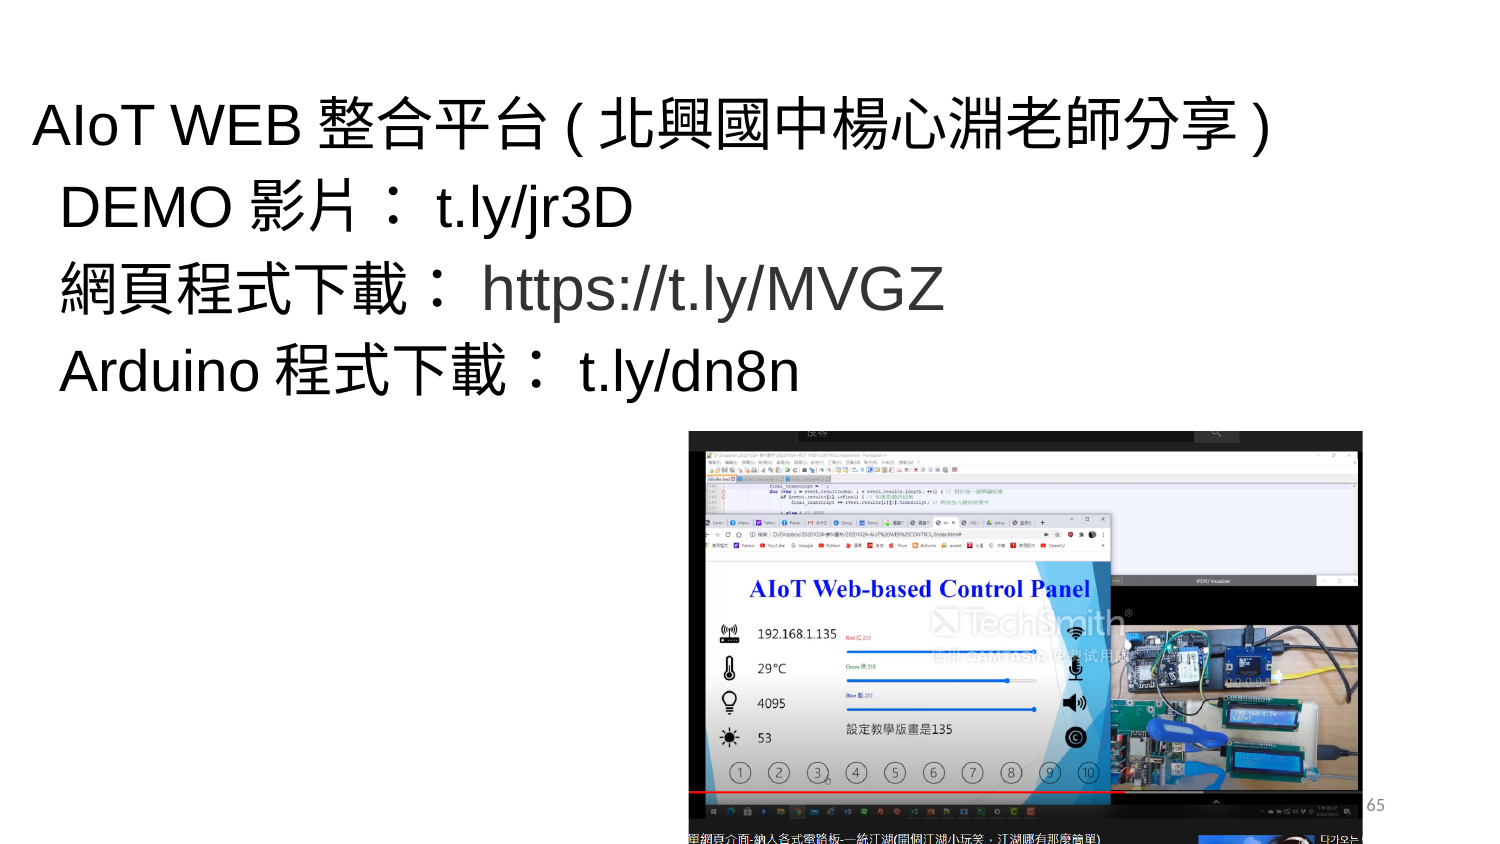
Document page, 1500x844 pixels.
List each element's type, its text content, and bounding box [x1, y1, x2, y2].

text_box <編號> [1368, 781, 1397, 827]
text_box AIoT WEB整合平台(北興國中楊心淵老師分享) [21, 44, 1397, 208]
text_box DEMO影片：t.ly/jr3D 網頁程式下載：https://t.ly/MVGZ Arduino程式下載：t.ly/dn8n [48, 171, 1343, 707]
picture [688, 431, 1363, 844]
